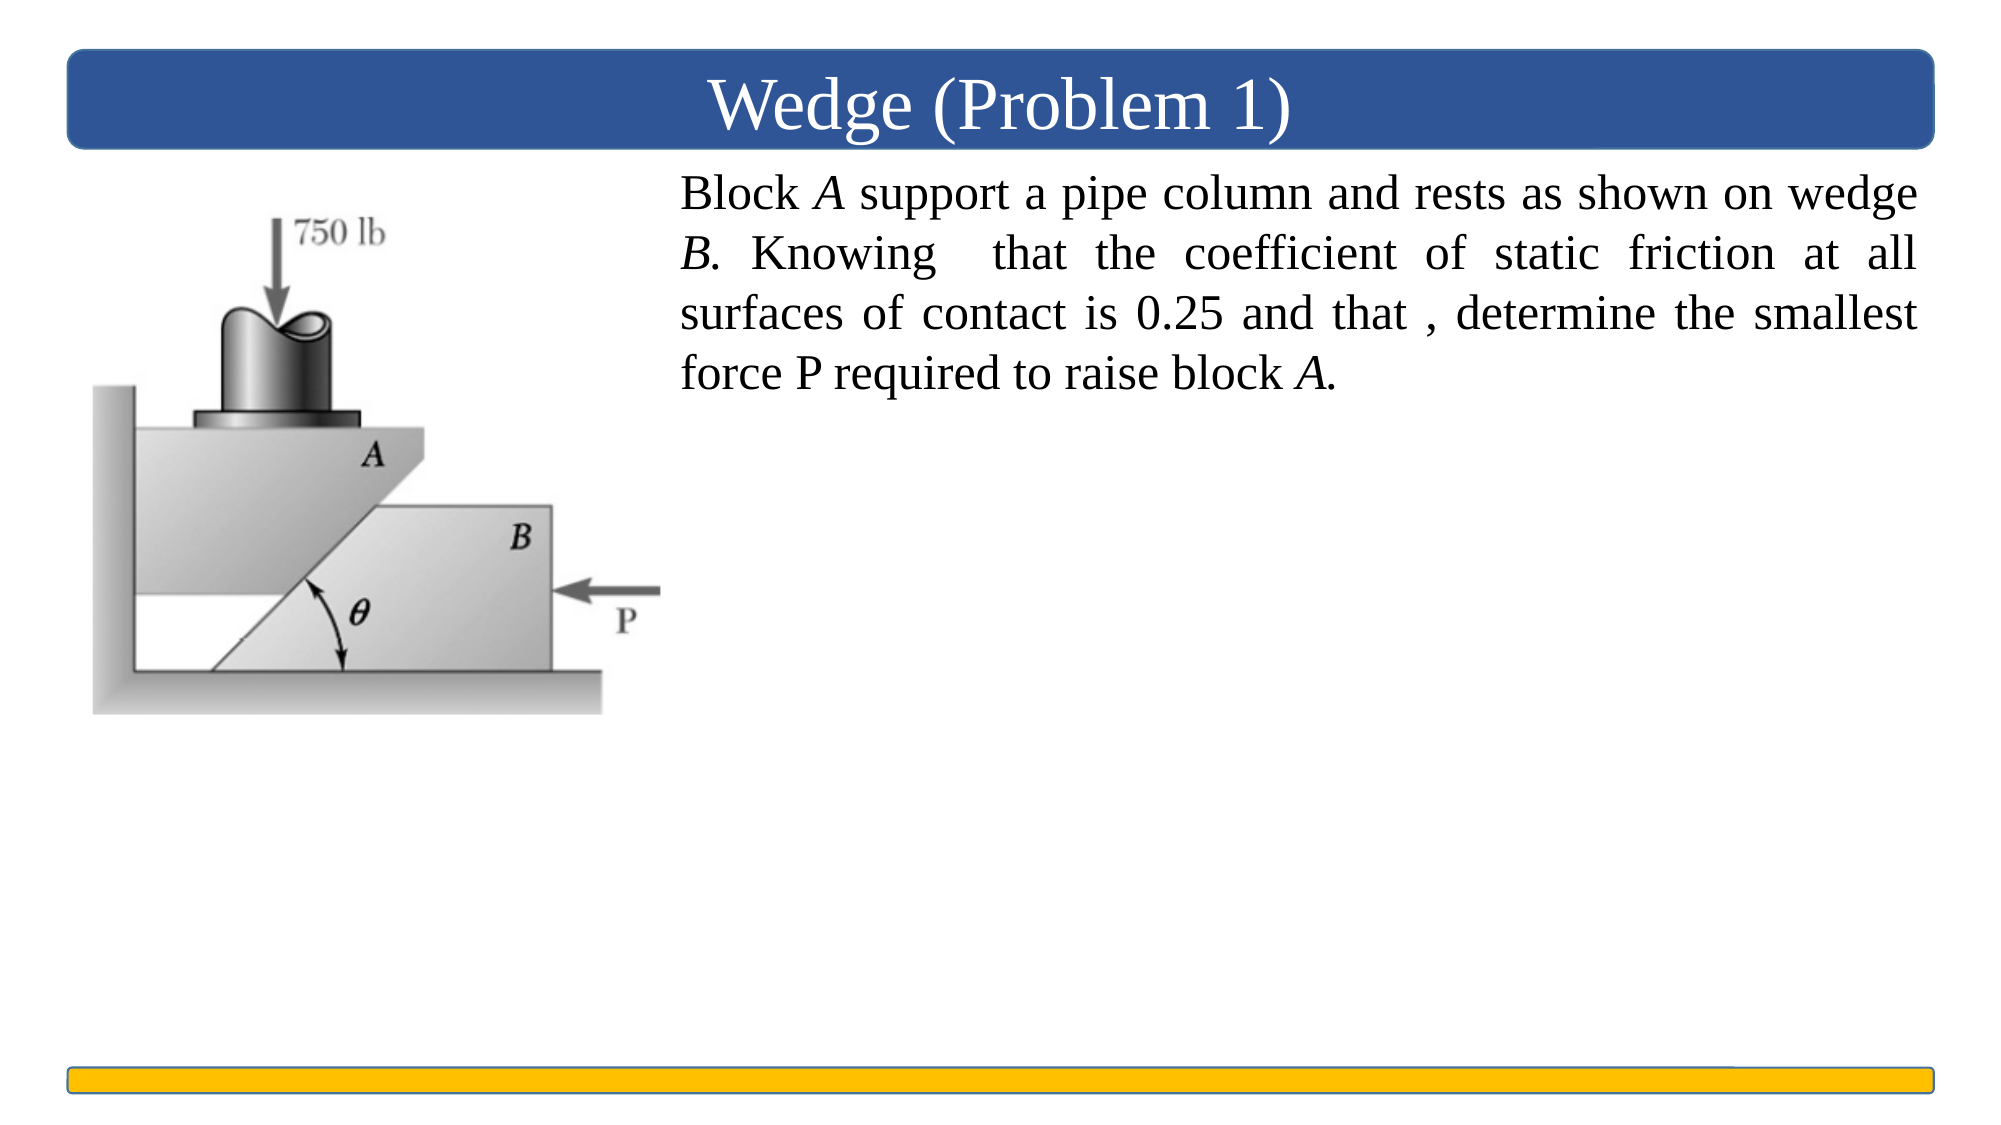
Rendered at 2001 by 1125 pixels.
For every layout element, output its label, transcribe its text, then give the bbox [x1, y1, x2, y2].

picture [67, 154, 683, 734]
text_box [66, 1066, 1935, 1095]
text_box Wedge (Problem 1) [66, 48, 1935, 150]
